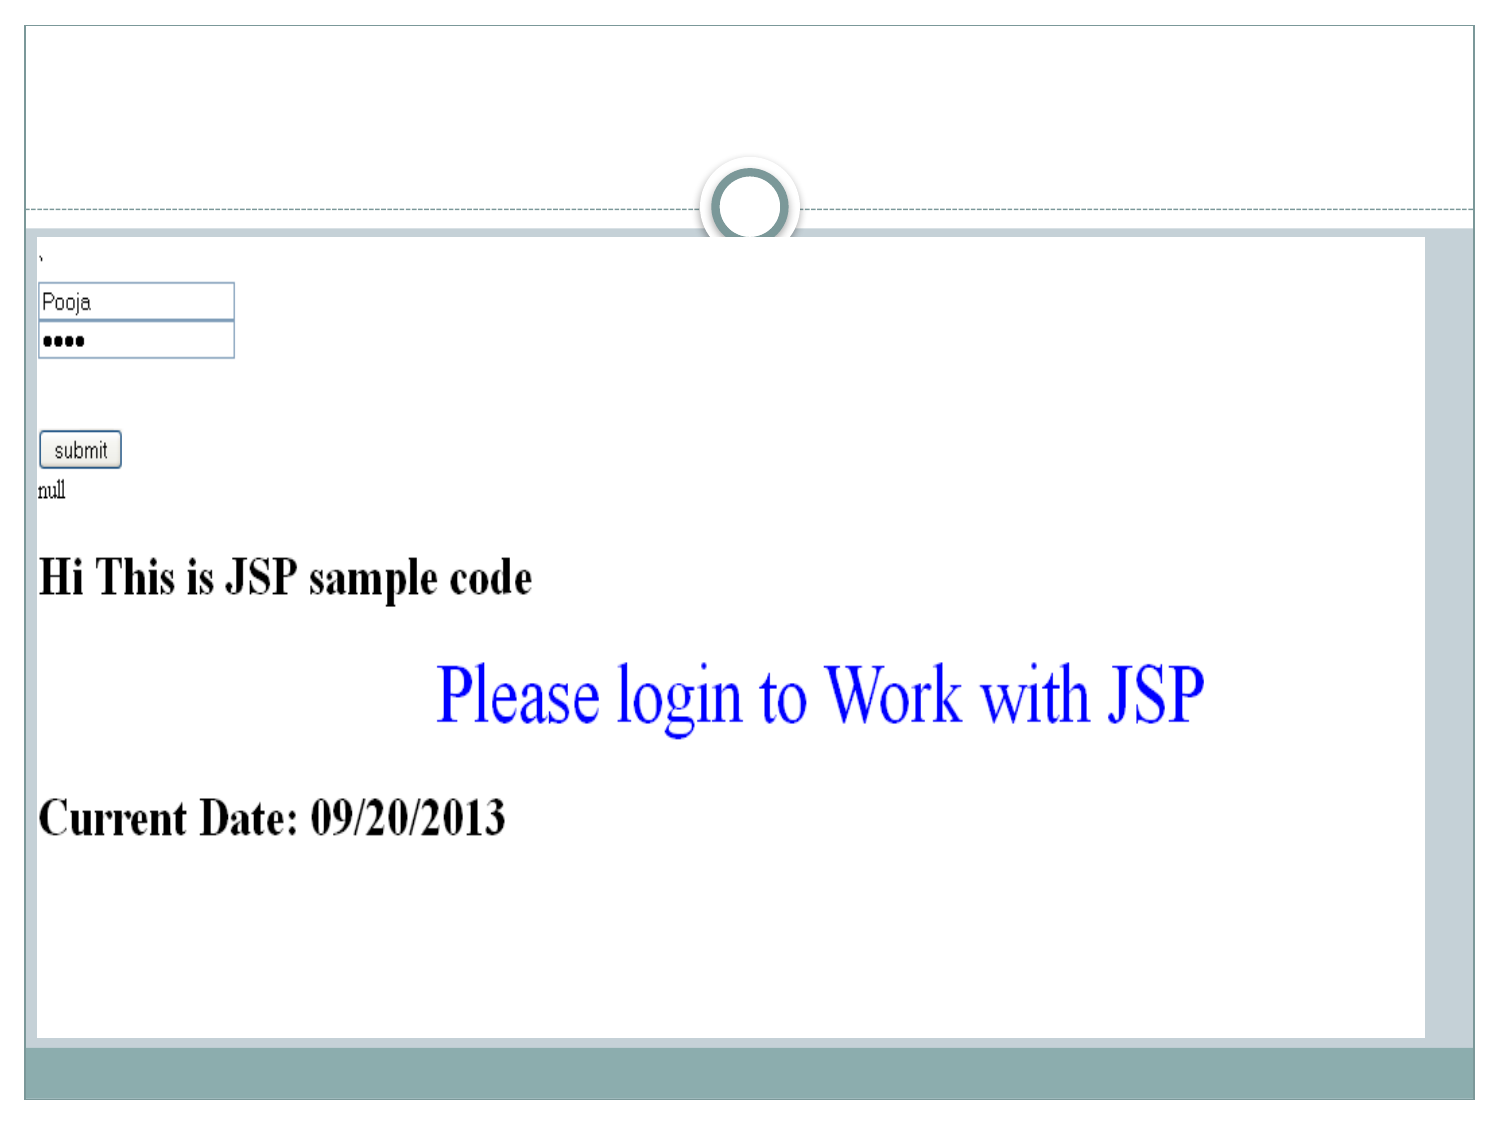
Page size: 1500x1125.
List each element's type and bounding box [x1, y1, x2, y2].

picture [37, 237, 1426, 1038]
